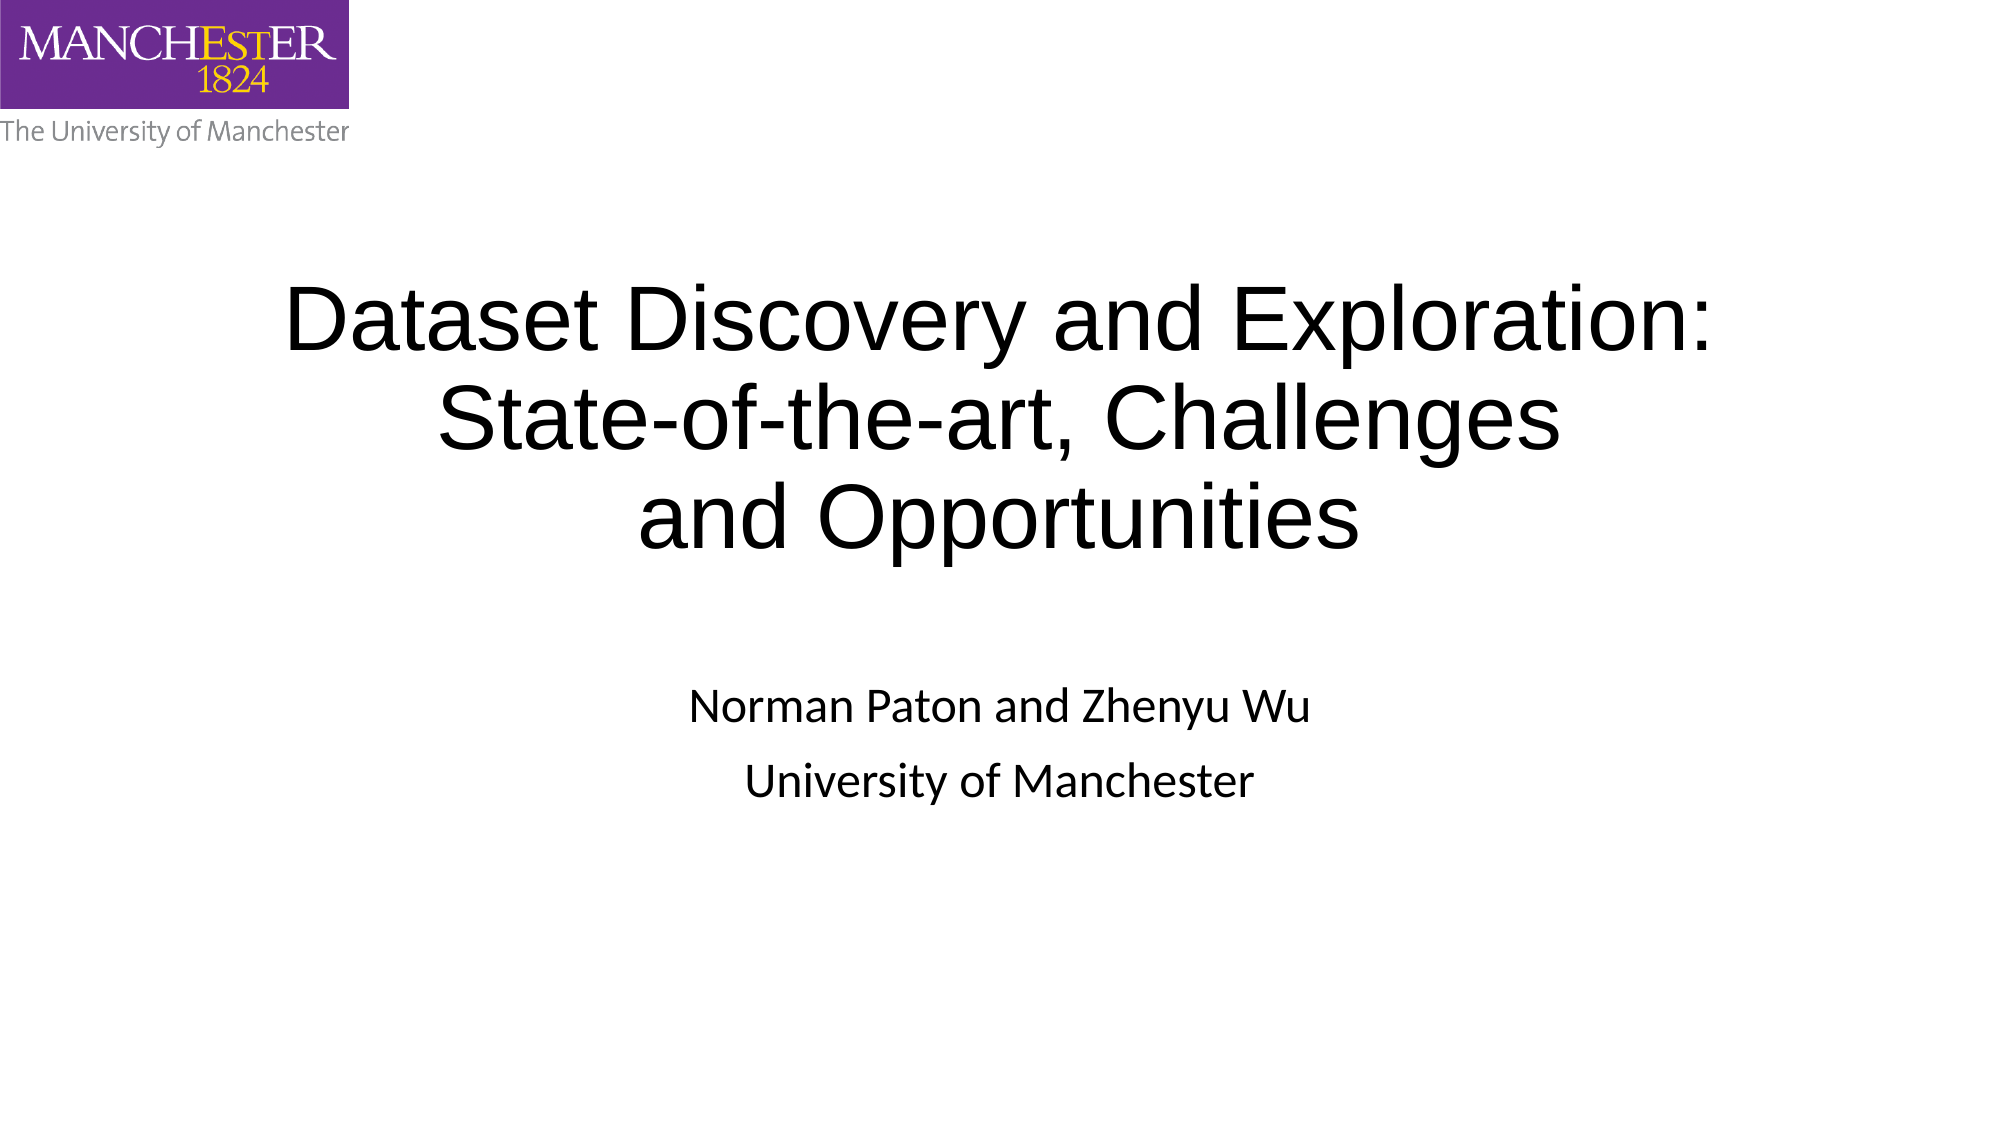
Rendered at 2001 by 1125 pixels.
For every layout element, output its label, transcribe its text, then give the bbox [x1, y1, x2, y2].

subtitle Norman Paton and Zhenyu Wu University of Manchester [249, 590, 1750, 863]
picture [0, 0, 349, 148]
title Dataset Discovery and Exploration: State-of-the-art, Challenges and Opportunities [249, 184, 1750, 576]
